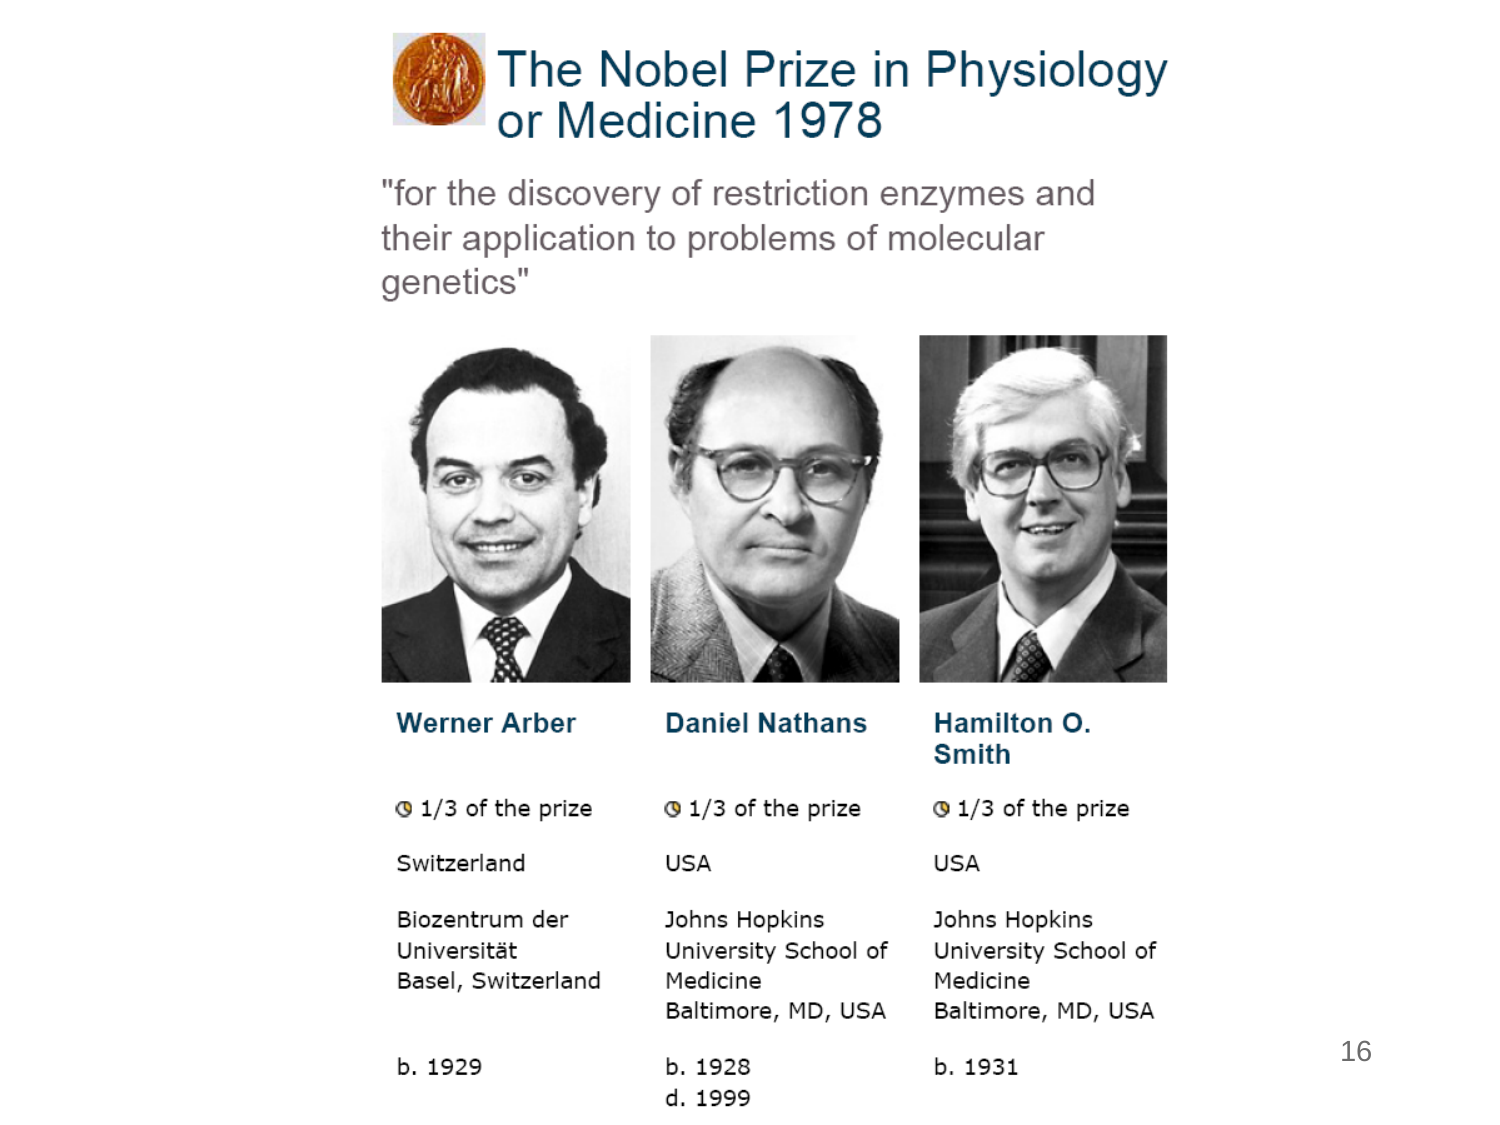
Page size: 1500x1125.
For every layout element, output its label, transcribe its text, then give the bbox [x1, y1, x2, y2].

slide_number 16 [1235, 1025, 1388, 1100]
picture [318, 18, 1231, 1125]
